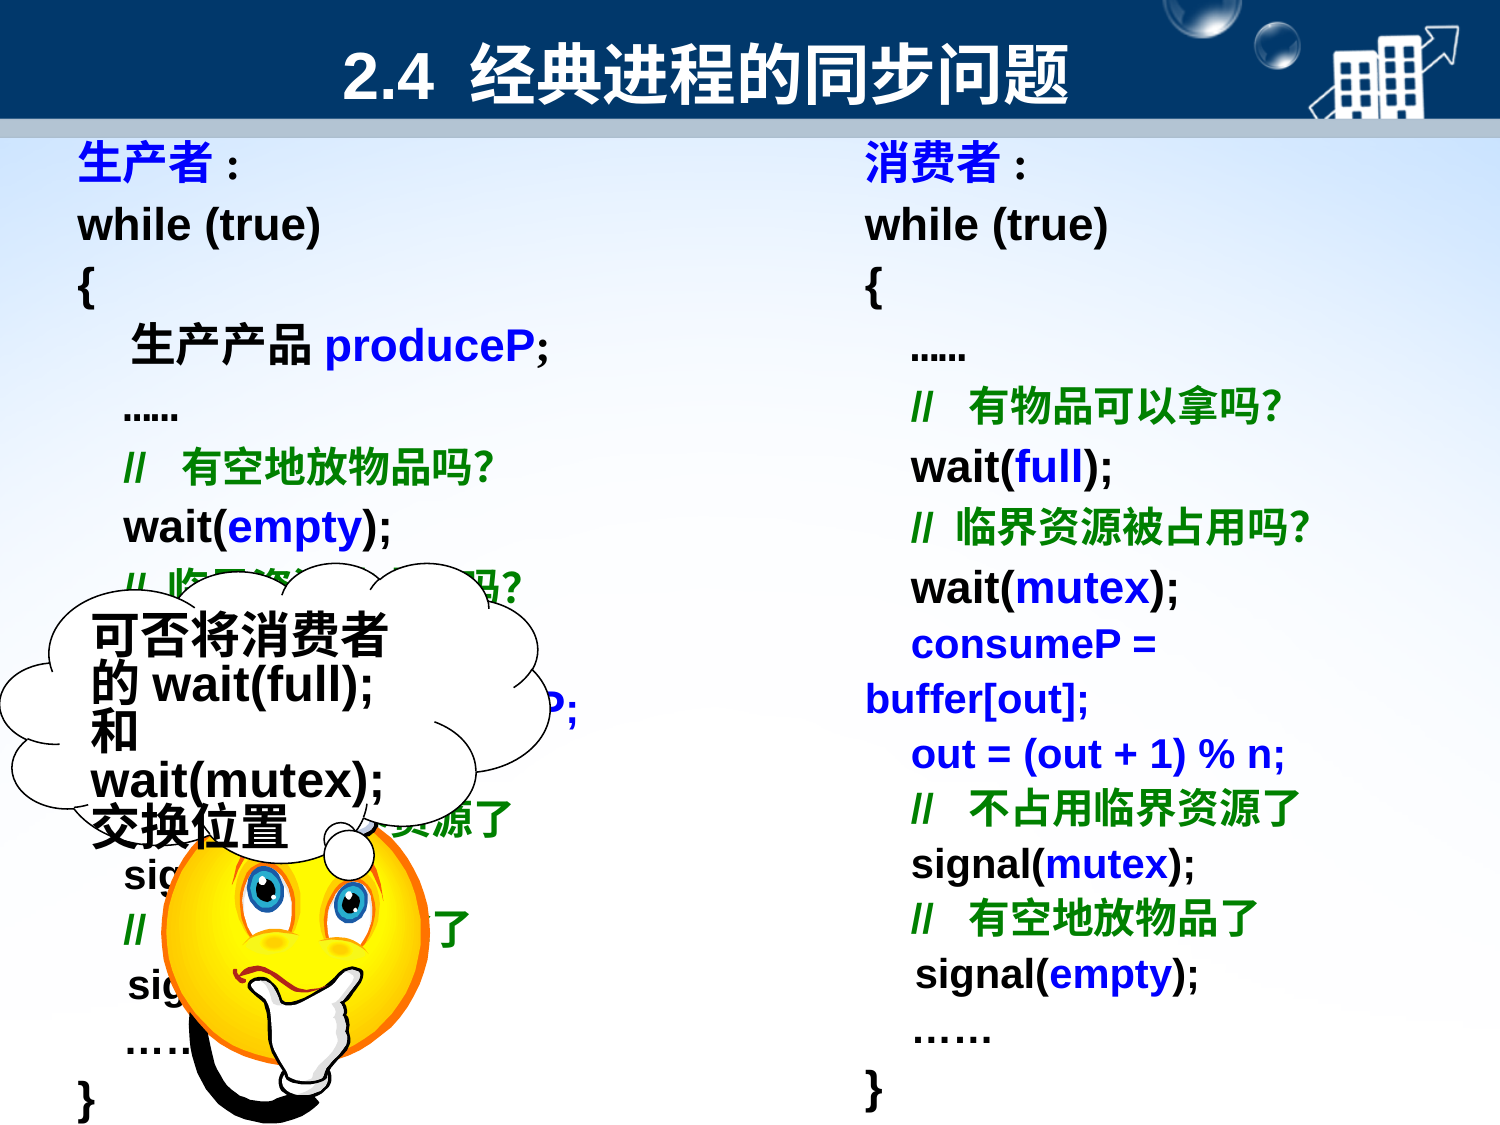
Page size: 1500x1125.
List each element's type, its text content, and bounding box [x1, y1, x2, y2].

picture [0, 0, 1500, 1125]
text_box 生产者: while (true) { 生产产品produceP; …… // 有空地放物品吗？ wait(empty); // 临界资源被占用吗？ wait(mutex); buffer[in] = produceP; in = (in + 1) % n; // 不占用临界资源了 signal(mutex); // 有物品可以拿了 signal(full); …… } [62, 121, 613, 1125]
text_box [0, 562, 551, 1125]
title 2.4 经典进程的同步问题 [75, 45, 1338, 100]
text_box 消费者: while (true) { …… // 有物品可以拿吗？ wait(full); // 临界资源被占用吗？ wait(mutex); consumeP = buffer[out]; out = (out + 1) % n; // 不占用临界资源了 signal(mutex); // 有空地放物品了 signal(empty); …… } [849, 121, 1400, 1120]
